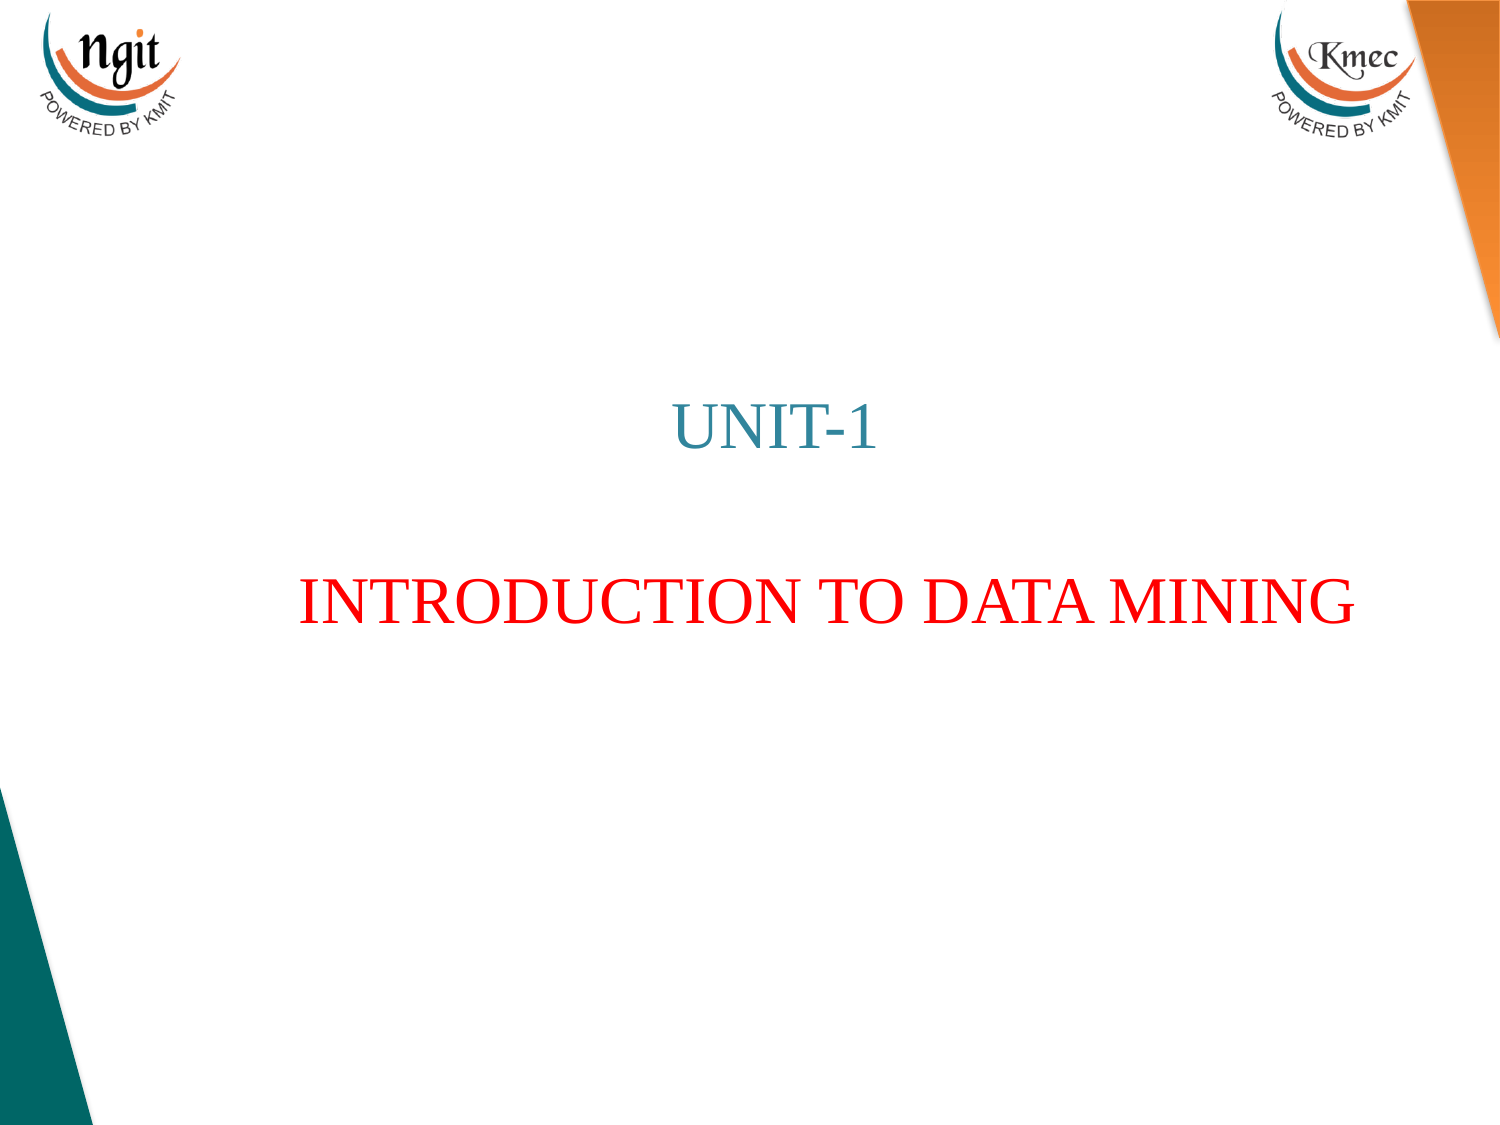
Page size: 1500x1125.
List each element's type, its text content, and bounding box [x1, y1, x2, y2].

text_box UNIT-1 INTRODUCTION TO DATA MINING [99, 374, 1425, 663]
picture [1175, 0, 1500, 187]
picture [0, 0, 254, 175]
